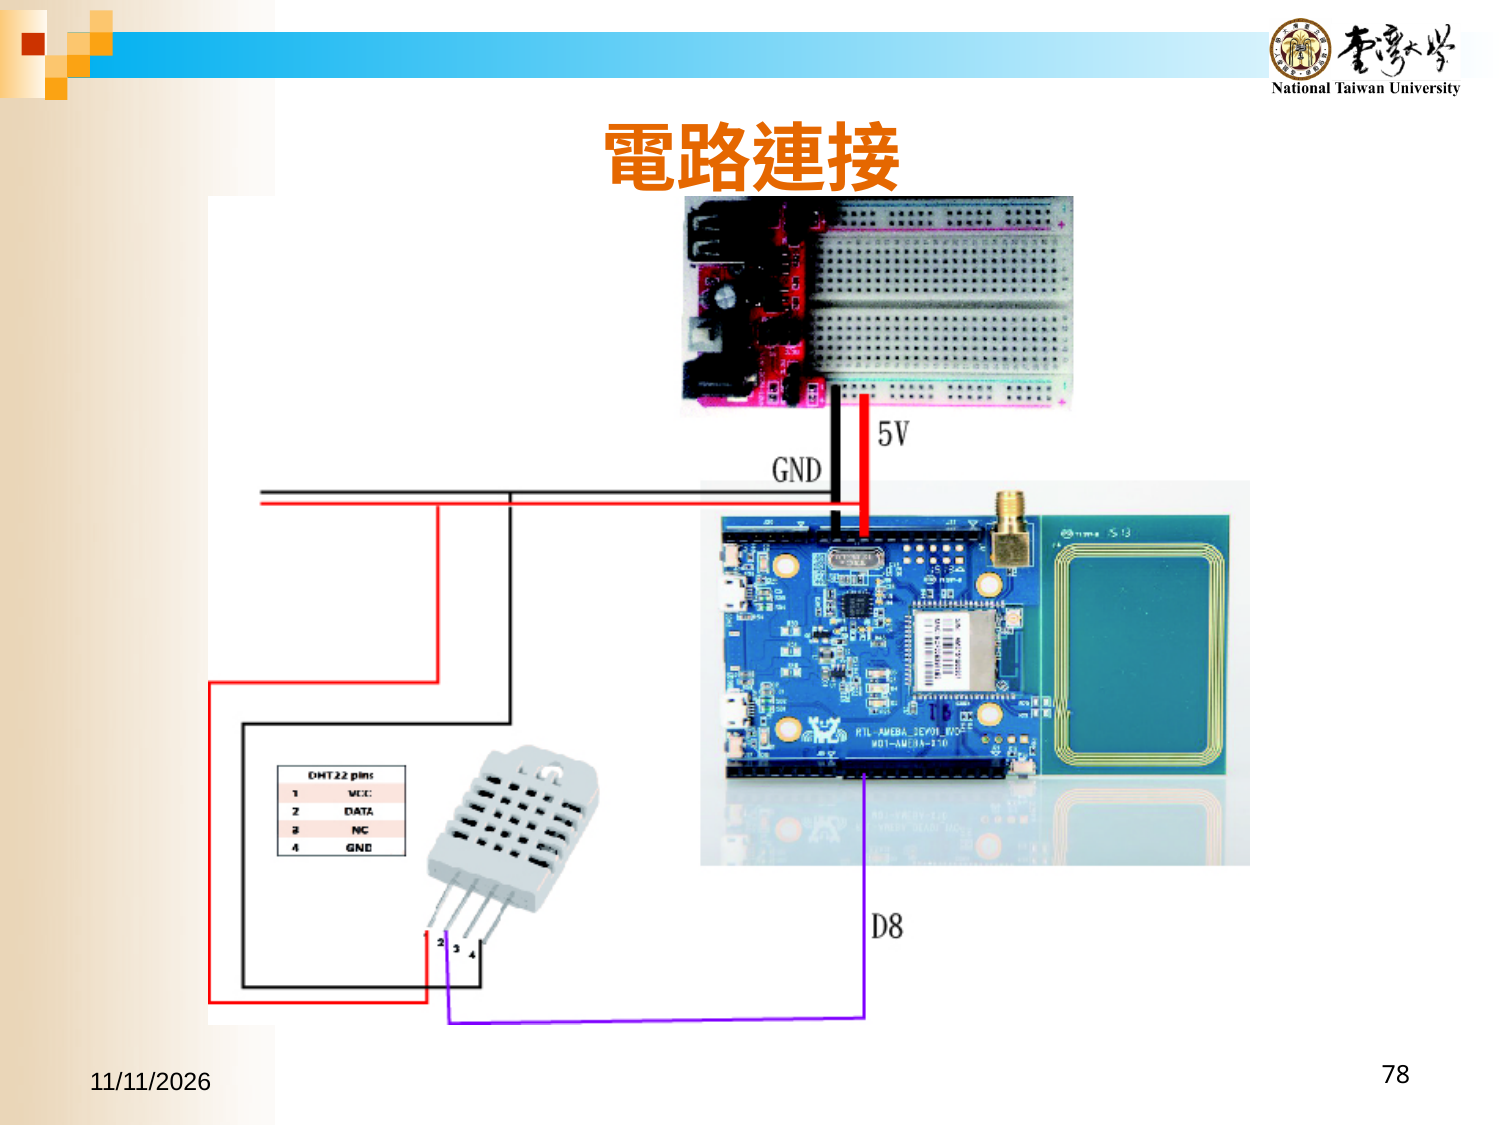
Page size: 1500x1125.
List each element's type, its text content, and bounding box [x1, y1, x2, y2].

text_box 2016/11/8 [75, 1024, 425, 1103]
picture [1269, 18, 1463, 98]
title 電路連接 [76, 42, 1427, 268]
picture [208, 195, 1251, 1026]
text_box 78 [1074, 1024, 1425, 1100]
